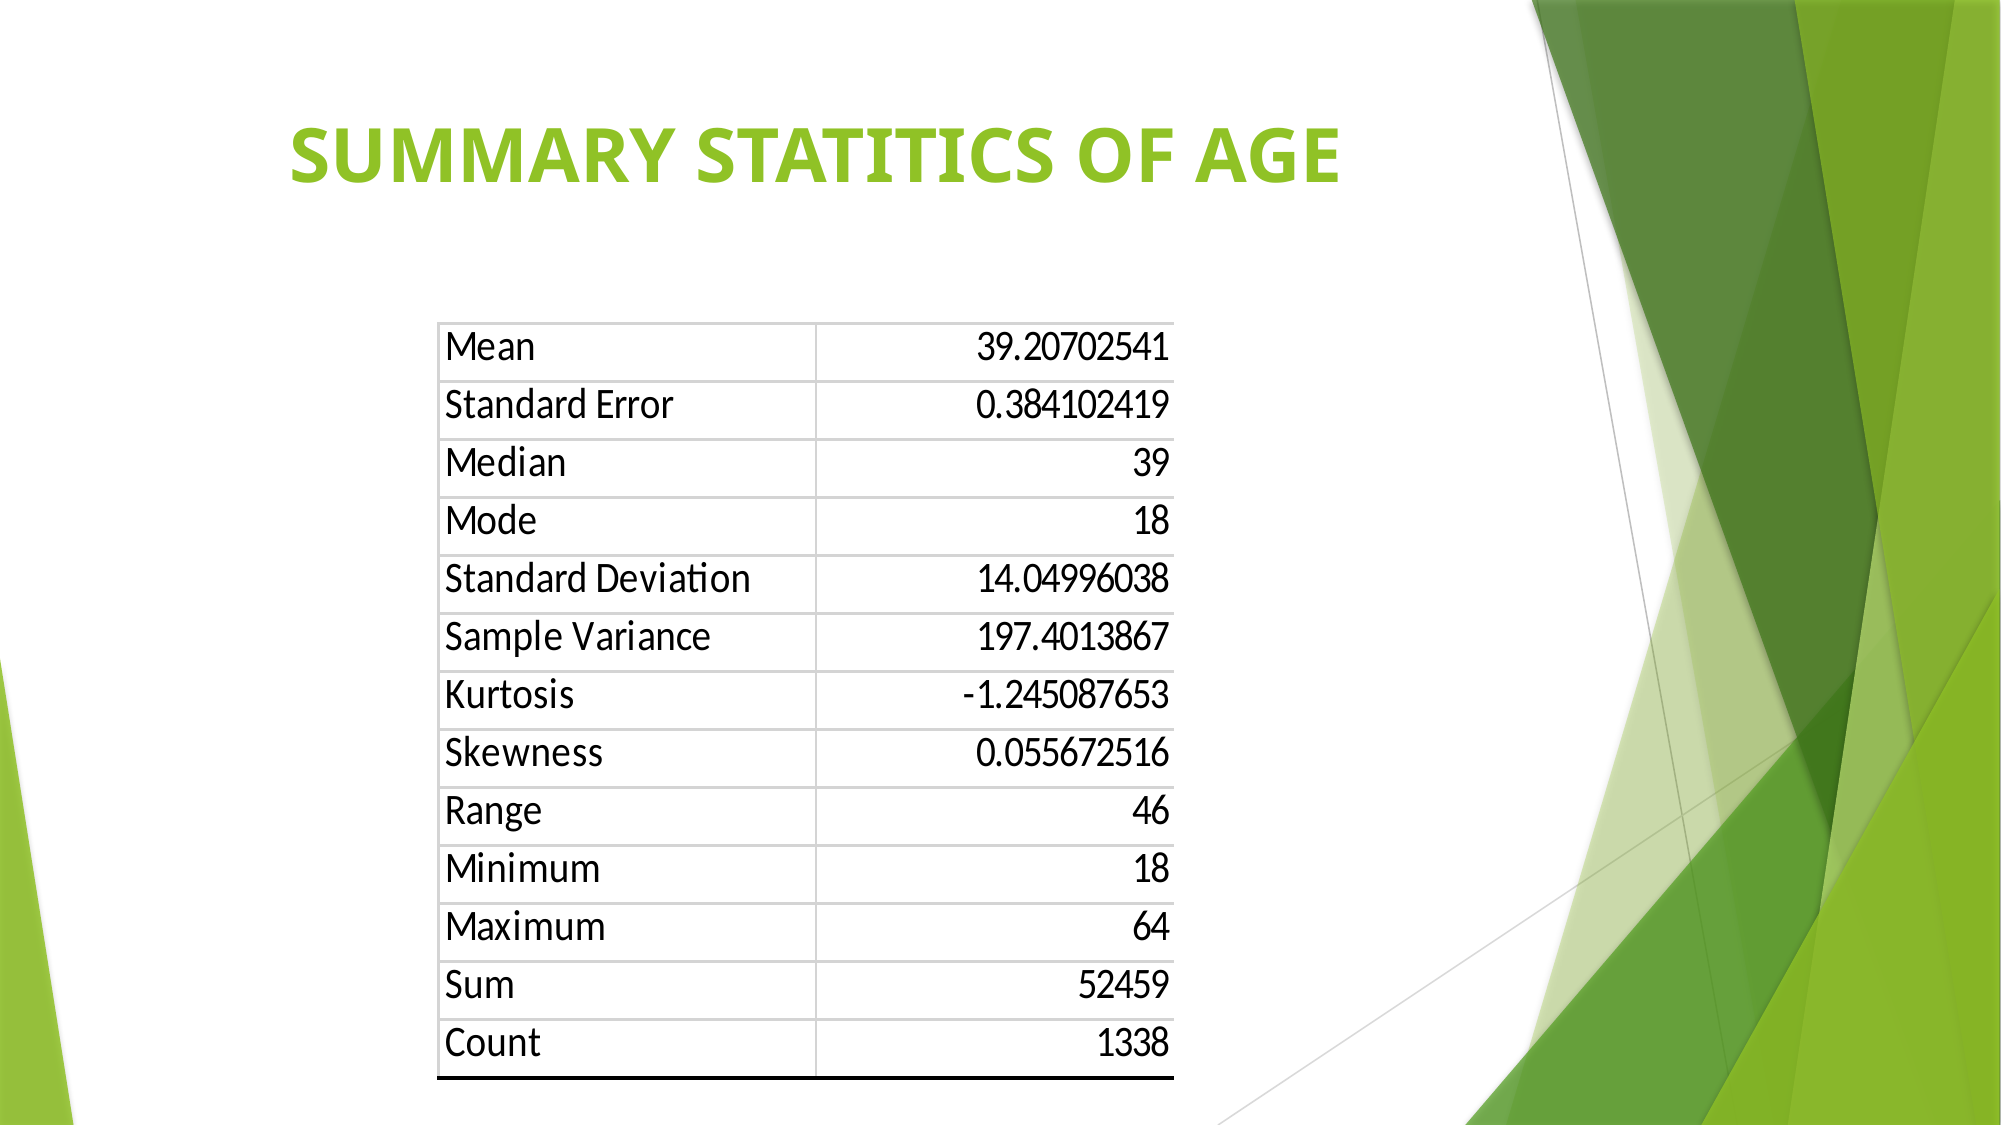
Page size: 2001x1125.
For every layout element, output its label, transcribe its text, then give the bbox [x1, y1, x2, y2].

title SUMMARY STATITICS OF AGE [111, 99, 1522, 317]
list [436, 321, 1177, 1083]
